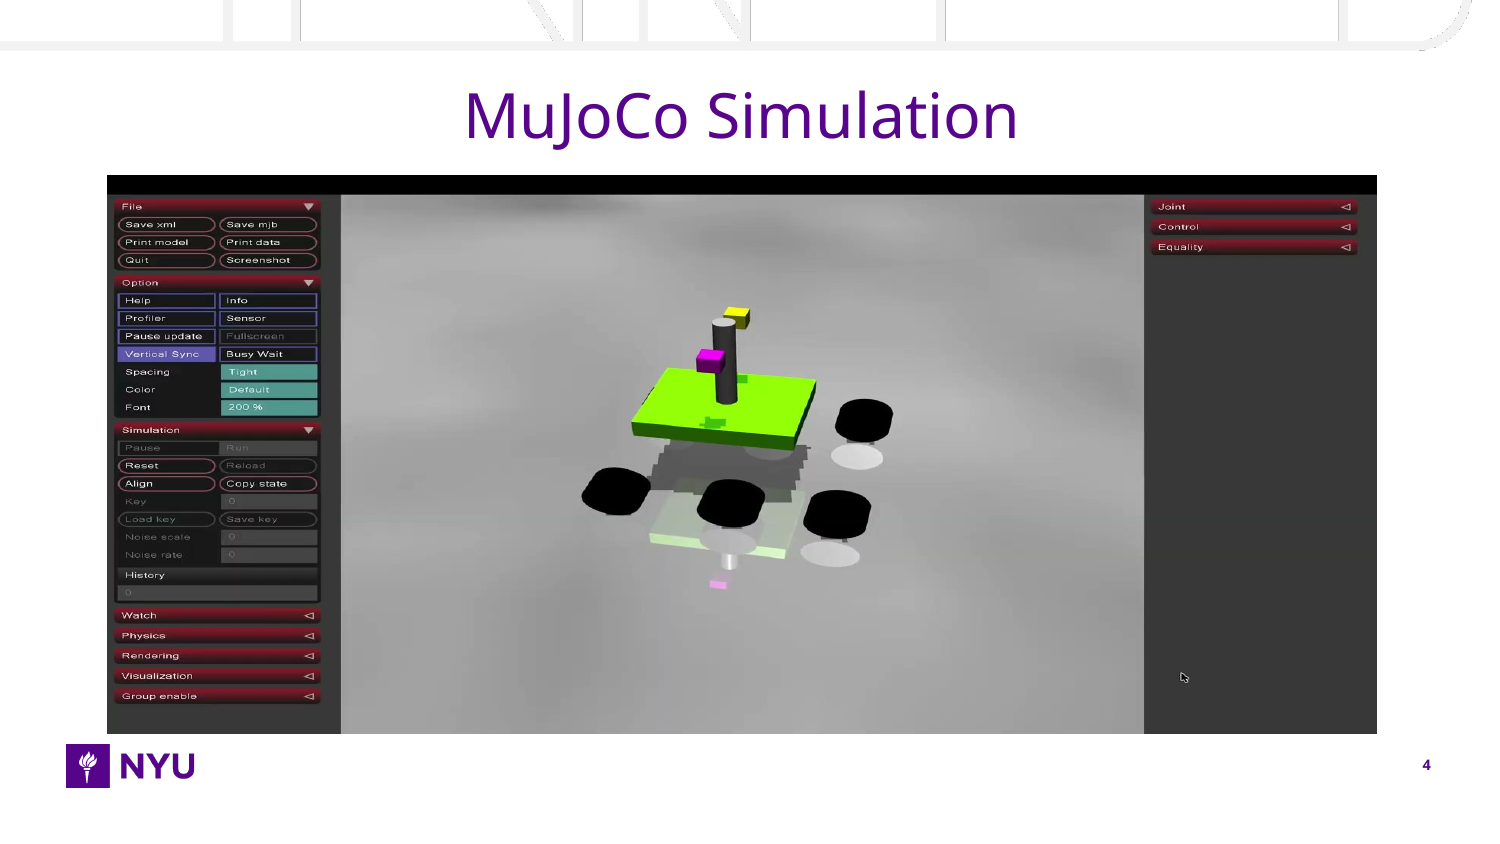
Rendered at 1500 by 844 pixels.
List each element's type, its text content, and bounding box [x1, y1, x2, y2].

picture [0, 0, 1496, 51]
picture [106, 175, 1378, 734]
title MuJoCo Simulation [51, 72, 1434, 167]
picture [66, 744, 195, 788]
text_box [64, 166, 1454, 715]
